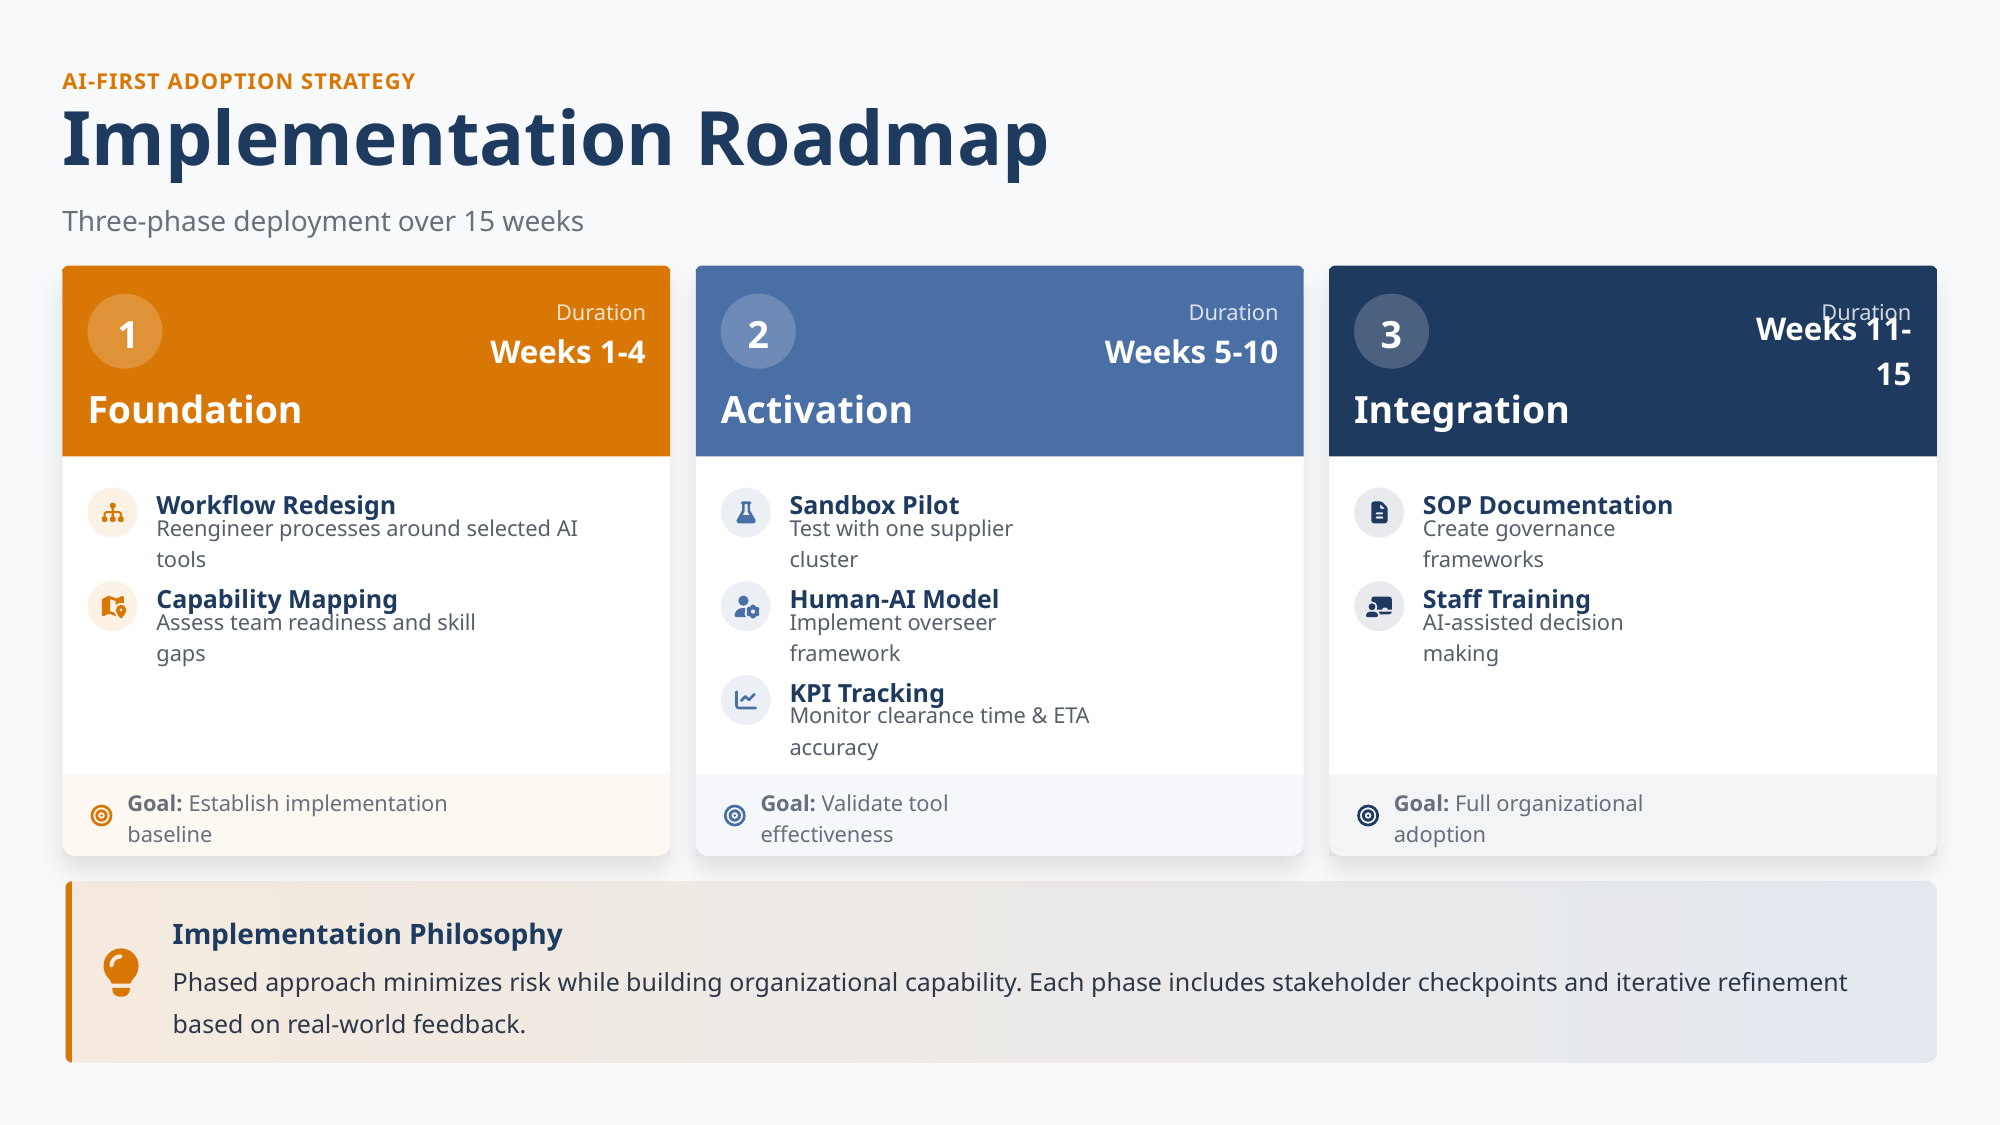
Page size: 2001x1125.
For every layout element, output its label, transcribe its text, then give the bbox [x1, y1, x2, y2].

text_box AI-assisted decision making [1422, 618, 1705, 650]
text_box [788, 308, 796, 354]
text_box [1354, 487, 1405, 538]
text_box [62, 268, 671, 457]
text_box [720, 487, 771, 538]
text_box Staff Training [1422, 575, 1706, 613]
text_box Create governance frameworks [1422, 525, 1736, 557]
text_box Monitor clearance time & ETA accuracy [789, 712, 1181, 744]
text_box Foundation [87, 381, 665, 432]
text_box AI-FIRST ADOPTION STRATEGY [62, 62, 1949, 94]
text_box [695, 268, 1304, 457]
text_box [734, 604, 760, 619]
text_box Activation [720, 381, 1298, 432]
text_box KPI Tracking [789, 668, 1182, 707]
text_box [101, 502, 124, 522]
text_box Duration [489, 293, 647, 324]
text_box [1329, 774, 1937, 857]
text_box Capability Mapping [156, 575, 522, 613]
text_box [90, 804, 113, 827]
text_box Weeks 1-4 [485, 324, 647, 369]
text_box 1 [117, 306, 152, 357]
text_box Human-AI Model [789, 575, 1102, 613]
text_box [103, 948, 139, 984]
text_box Weeks 11-15 [1727, 324, 1912, 369]
text_box Implementation Roadmap [62, 106, 1975, 182]
text_box [1354, 293, 1420, 369]
text_box [735, 690, 758, 710]
text_box Implement overseer framework [789, 618, 1101, 650]
text_box [72, 881, 1938, 1063]
text_box [695, 457, 1304, 774]
text_box 3 [1380, 306, 1422, 357]
text_box [1371, 501, 1388, 524]
text_box [1422, 309, 1430, 354]
text_box Assess team readiness and skill gaps [156, 618, 521, 650]
text_box Implementation Philosophy [172, 906, 1926, 950]
text_box Sandbox Pilot [789, 481, 1084, 519]
text_box Goal: Establish implementation baseline [127, 800, 520, 832]
text_box Integration [1354, 381, 1931, 432]
text_box [87, 293, 163, 369]
text_box Three-phase deployment over 15 weeks [62, 193, 1952, 238]
text_box [62, 774, 671, 857]
text_box Duration [1103, 293, 1279, 324]
text_box [101, 595, 127, 618]
text_box [738, 595, 749, 606]
text_box Goal: Validate tool effectiveness [760, 800, 1081, 832]
text_box [1365, 596, 1392, 618]
text_box [736, 501, 756, 524]
text_box 2 [747, 306, 788, 357]
text_box Phased approach minimizes risk while building organizational capability. Each phase includes stakeholder checkpoints and iterative refinement based on real-world feedback. [172, 956, 1925, 1038]
text_box [87, 487, 138, 538]
text_box [1357, 804, 1380, 827]
text_box [695, 774, 1304, 857]
text_box [720, 293, 786, 369]
text_box Goal: Full organizational adoption [1393, 800, 1722, 832]
text_box [723, 804, 746, 827]
text_box [1329, 268, 1937, 457]
text_box [1329, 457, 1937, 774]
text_box [720, 581, 771, 632]
text_box Weeks 5-10 [1099, 324, 1279, 369]
text_box [62, 457, 671, 774]
text_box SOP Documentation [1422, 481, 1737, 519]
text_box [1354, 581, 1405, 632]
text_box [720, 675, 771, 726]
text_box Duration [1732, 293, 1912, 324]
text_box Test with one supplier cluster [789, 525, 1082, 557]
text_box Workflow Redesign [156, 481, 618, 519]
text_box [87, 581, 138, 632]
text_box [112, 987, 130, 997]
text_box [65, 881, 72, 1063]
text_box Reengineer processes around selected AI tools [156, 525, 616, 557]
